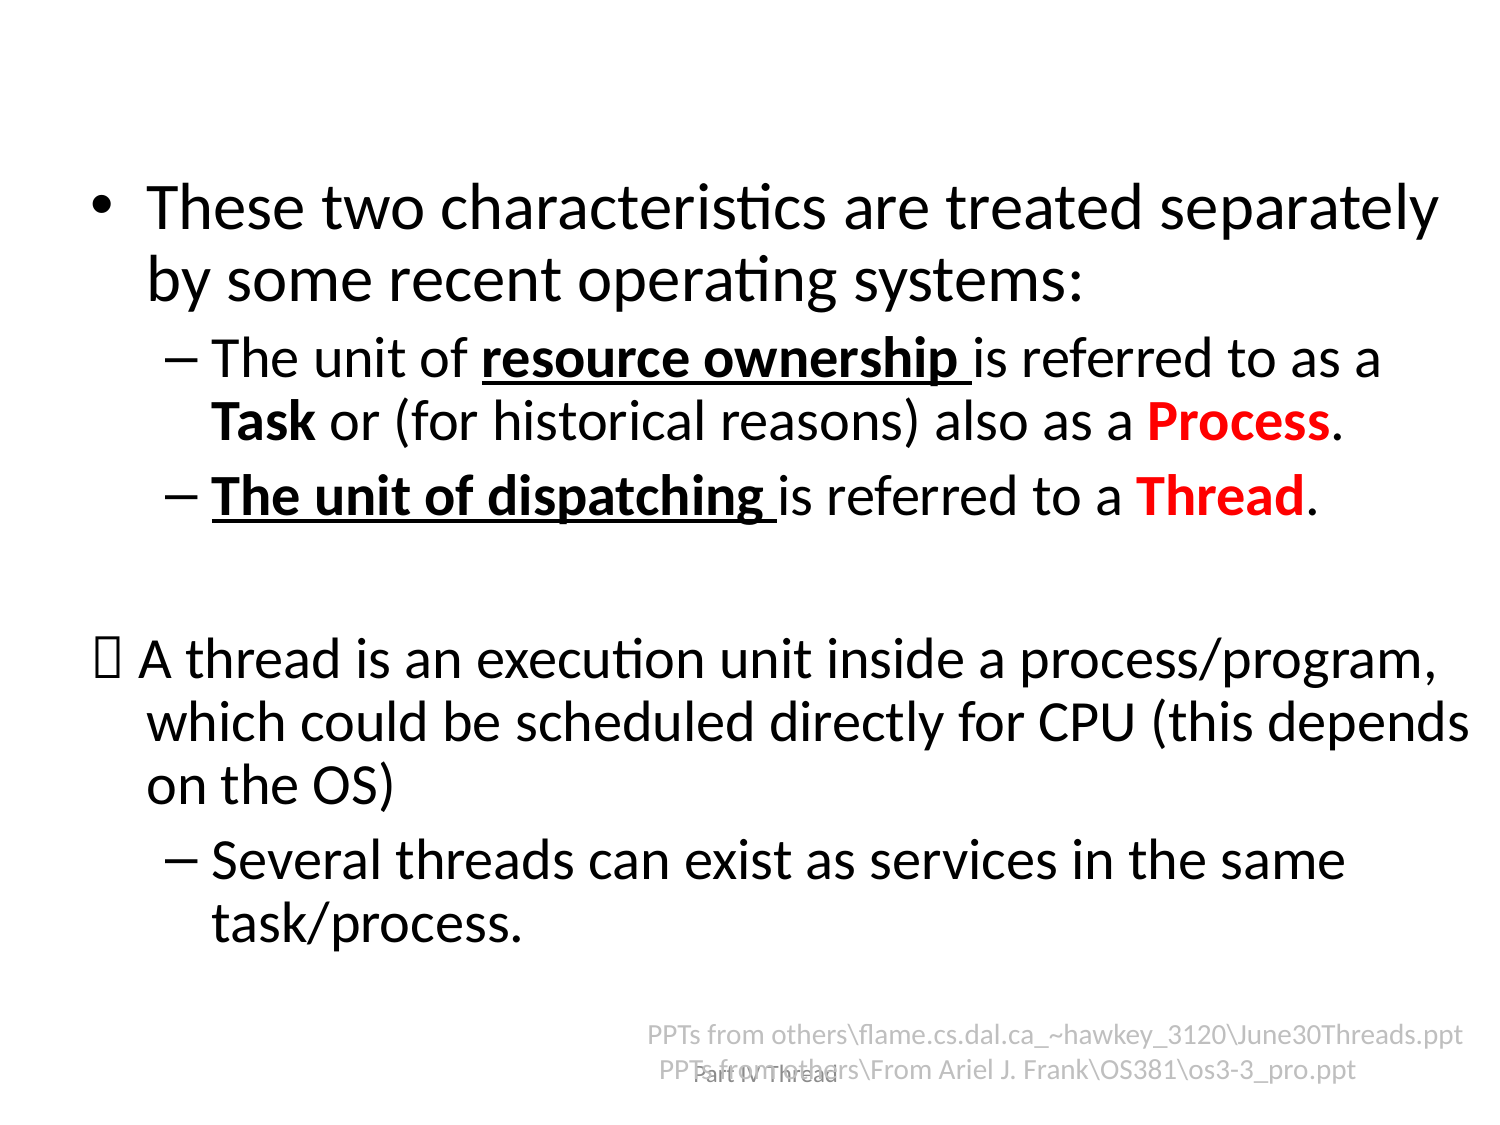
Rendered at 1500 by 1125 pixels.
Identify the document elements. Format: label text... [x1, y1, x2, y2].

text_box PPTs from others\flame.cs.dal.ca_~hawkey_3120\June30Threads.ppt [632, 1007, 1500, 1058]
footer Part IV Thread [512, 1042, 1020, 1103]
list These two characteristics are treated separately by some recent operating systems: The unit of resource ownership is referred to as a Task or (for historical reasons) also as a Process. The unit of dispatching is referred to a Thread.  A thread is an execution unit inside a process/program, which could be scheduled directly for CPU (this depends on the OS) Several threads can exist as services in the same task/process. [75, 164, 1500, 1005]
text_box PPTs from others\From Ariel J. Frank\OS381\os3-3_pro.ppt [644, 1042, 1395, 1093]
